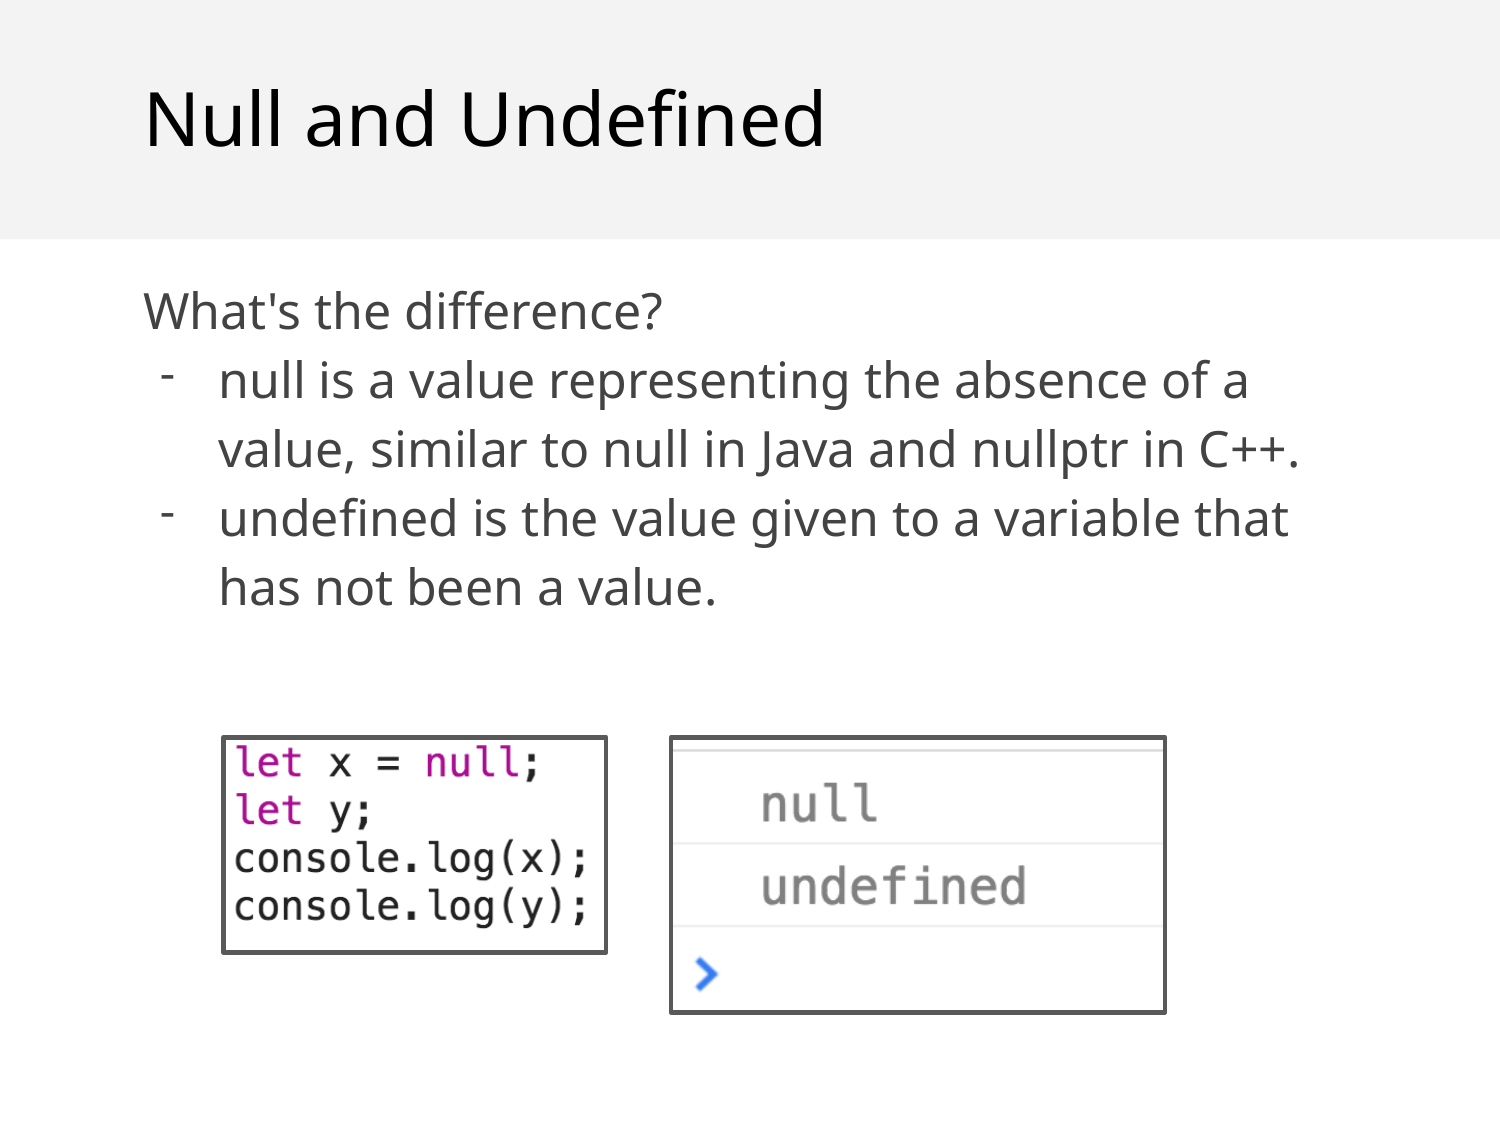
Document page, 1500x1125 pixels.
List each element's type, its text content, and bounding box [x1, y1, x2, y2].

picture [225, 739, 604, 951]
text_box What's the difference? null is a value representing the absence of a value, similar to null in Java and nullptr in C++. undefined is the value given to a variable that has not been a value. [128, 255, 1372, 730]
text_box Null and Undefined [128, 56, 1372, 183]
picture [673, 739, 1163, 1011]
